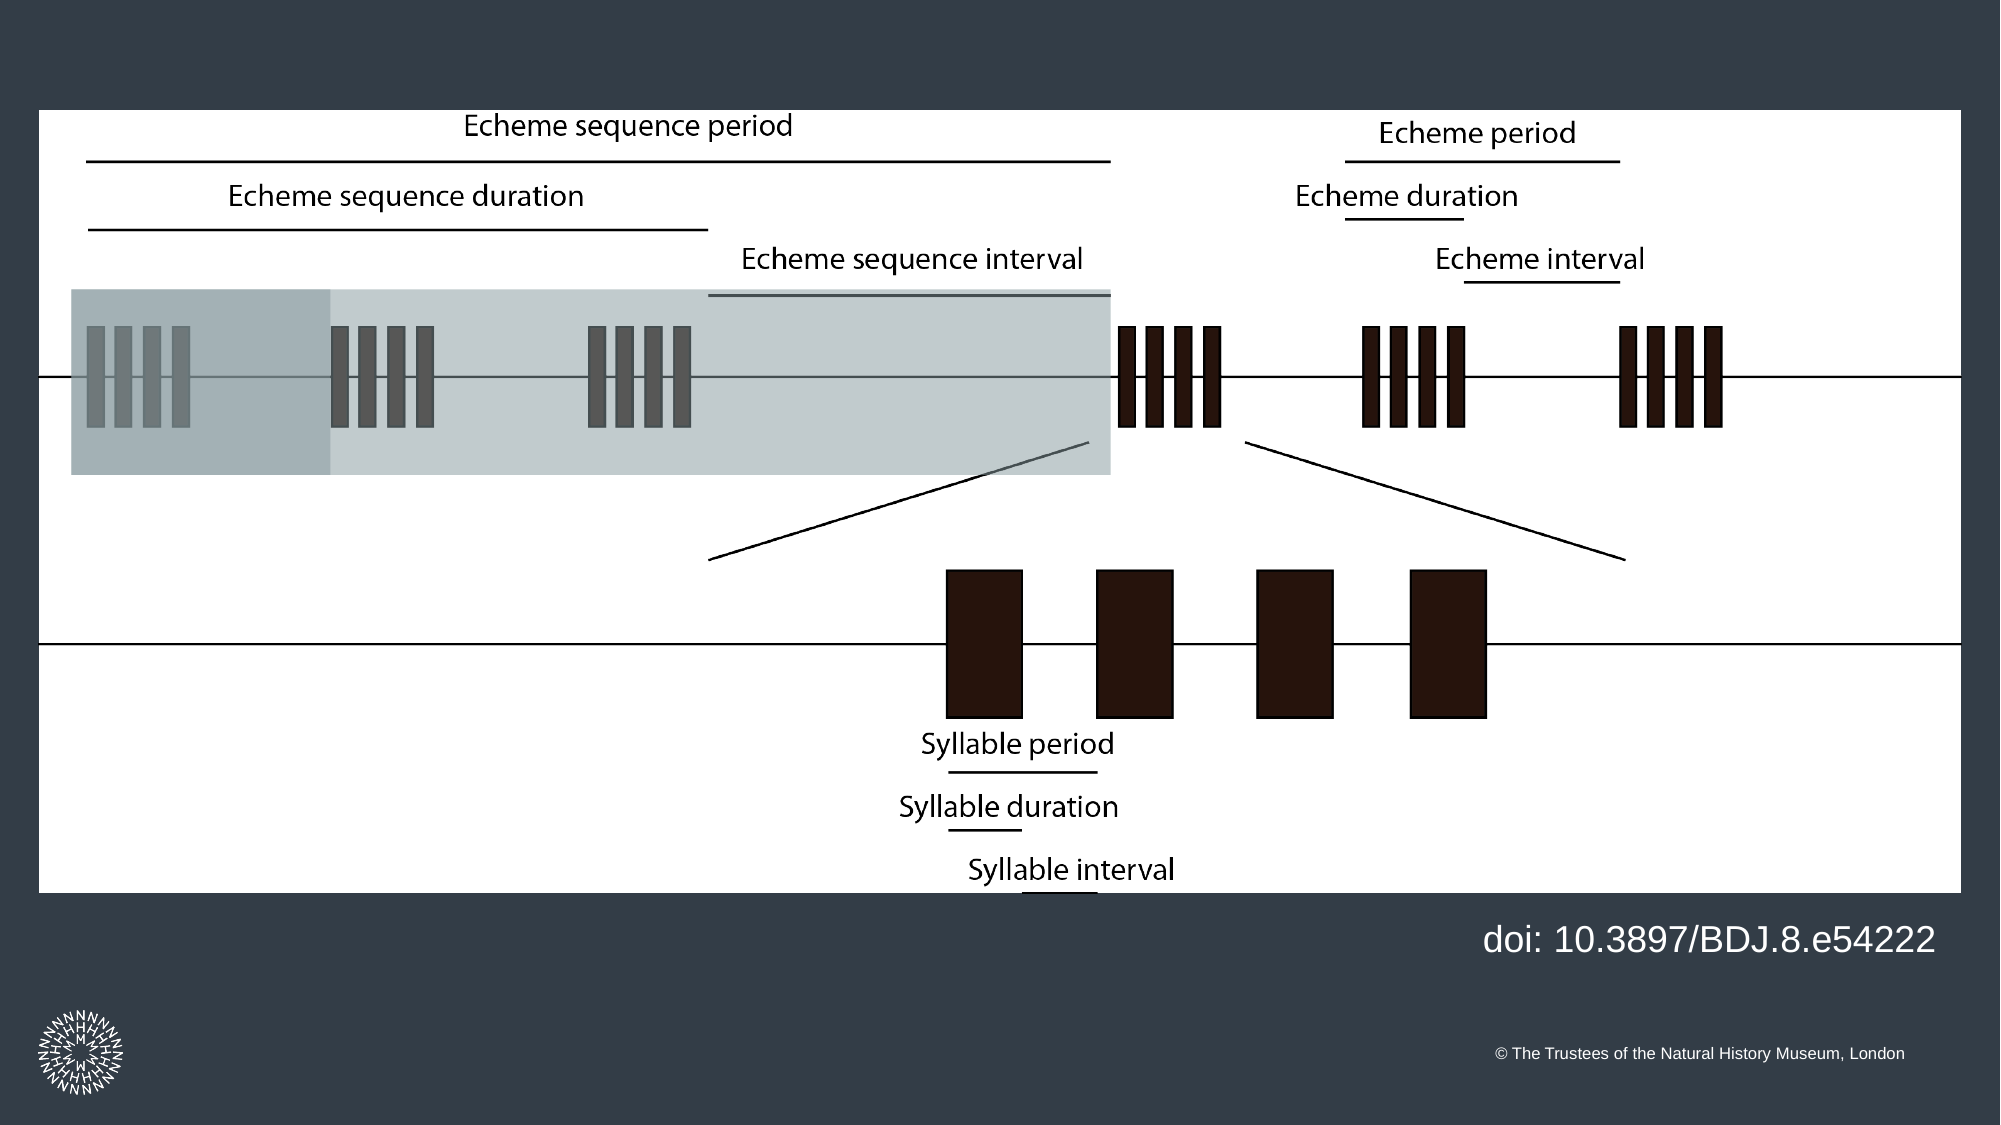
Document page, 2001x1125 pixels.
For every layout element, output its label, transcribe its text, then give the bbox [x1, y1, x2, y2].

picture [38, 1010, 123, 1095]
picture [38, 109, 1962, 894]
text_box doi: 10.3897/BDJ.8.e54222 [961, 907, 1962, 967]
